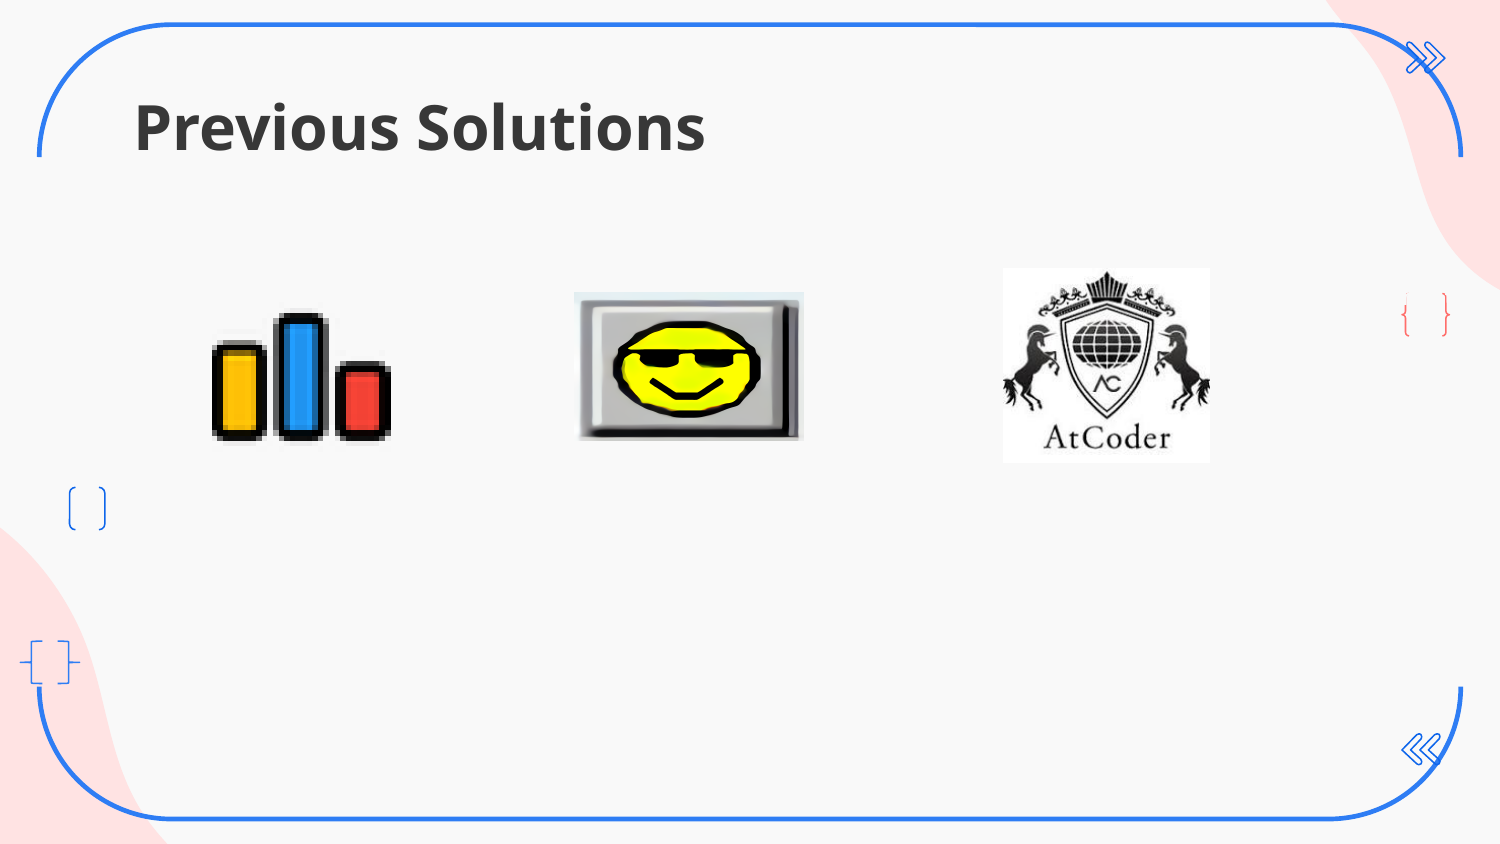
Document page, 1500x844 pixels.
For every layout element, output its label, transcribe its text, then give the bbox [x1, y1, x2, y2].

title Previous Solutions [118, 72, 1382, 167]
text_box Why don’t I know how to implement it ? [1229, 247, 1487, 345]
picture [574, 292, 805, 441]
picture [1002, 267, 1210, 463]
picture [212, 292, 391, 463]
